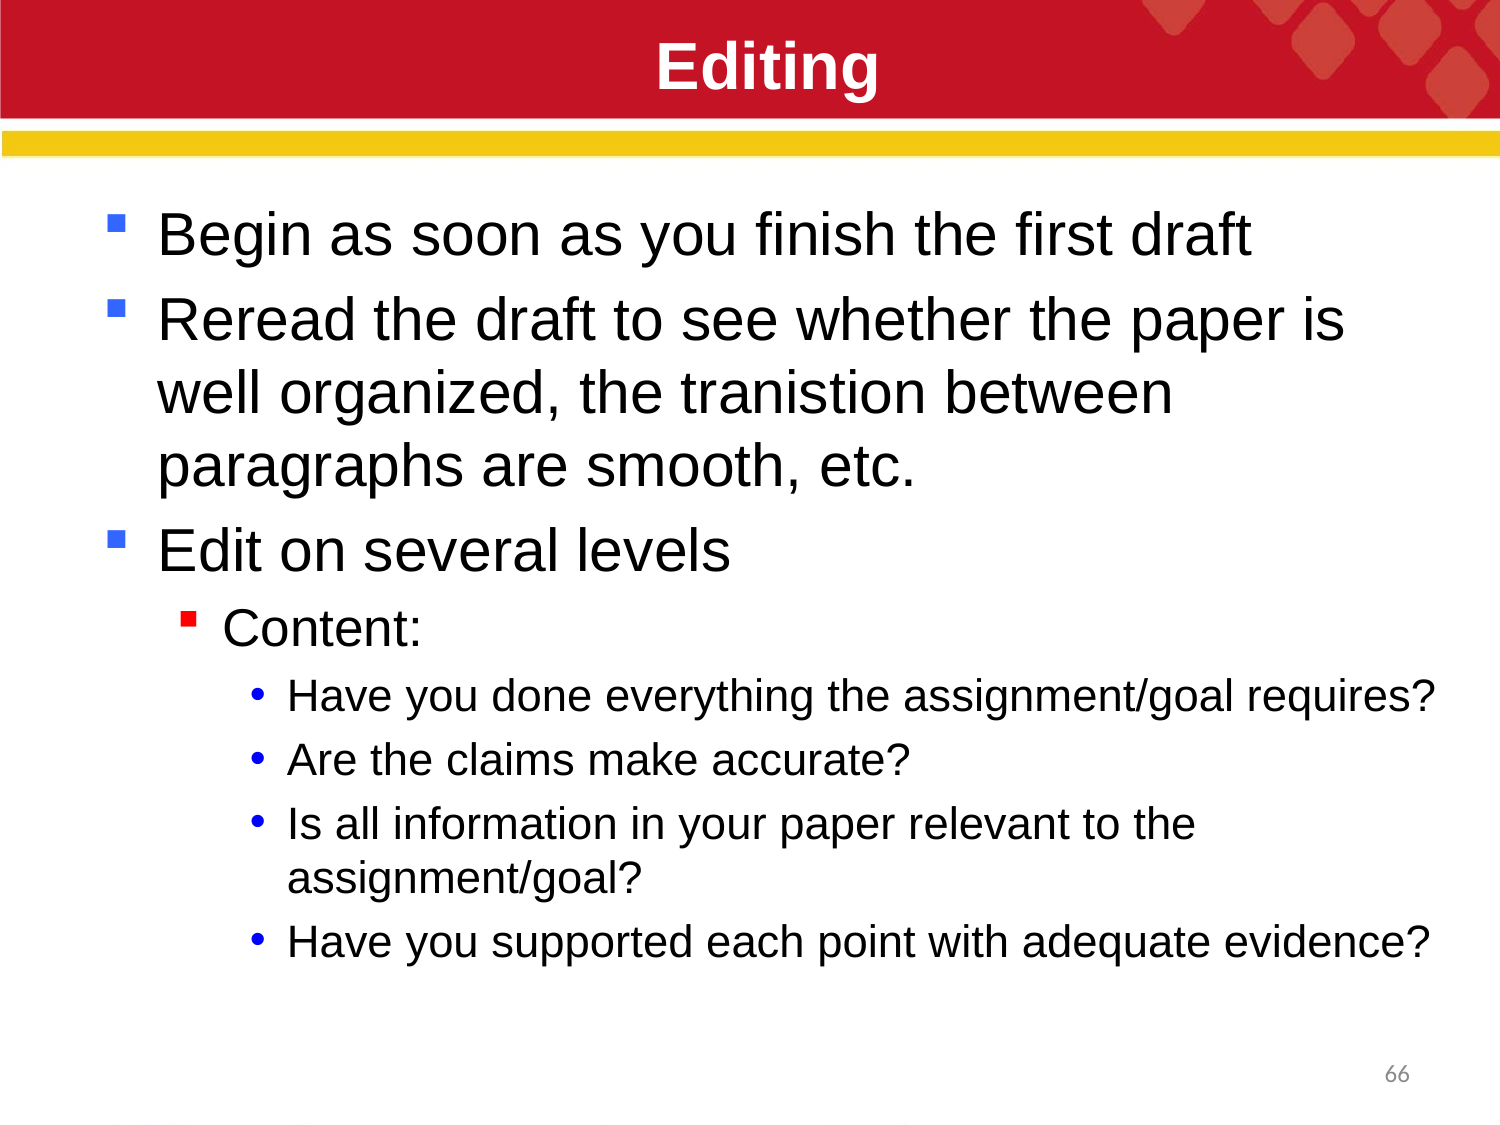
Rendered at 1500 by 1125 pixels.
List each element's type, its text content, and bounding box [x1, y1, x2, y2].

title Editing [75, 12, 1463, 113]
slide_number 66 [1074, 1042, 1425, 1103]
list Begin as soon as you finish the first draft Reread the draft to see whether the paper is well organized, the tranistion between paragraphs are smooth, etc. Edit on several levels Content: Have you done everything the assignment/goal requires? Are the claims make accurate? Is all information in your paper relevant to the assignment/goal? Have you supported each point with adequate evidence? [87, 187, 1463, 1005]
picture [0, 0, 1500, 1125]
